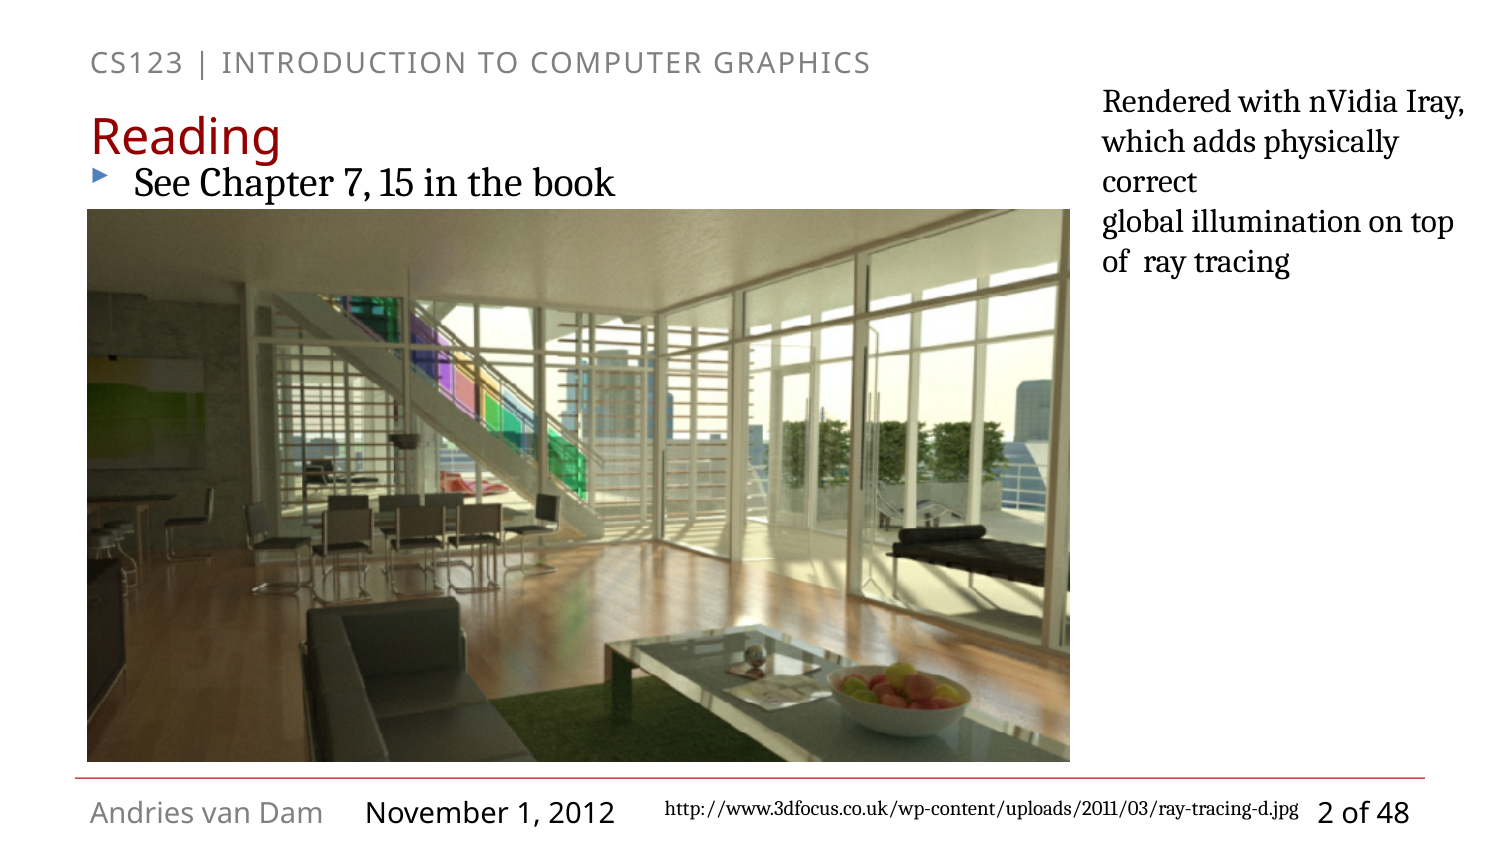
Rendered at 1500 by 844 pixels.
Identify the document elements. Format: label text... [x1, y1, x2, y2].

title Reading [75, 96, 1087, 172]
text_box Rendered with nVidia Iray, which adds physically correct global illumination on top of ray tracing [1087, 71, 1488, 287]
footer November 1, 2012 [350, 787, 649, 827]
slide_number 2 of 48 [1224, 787, 1425, 827]
list See Chapter 7, 15 in the book [75, 172, 1425, 738]
picture [87, 209, 1070, 763]
text_box http://www.3dfocus.co.uk/wp-content/uploads/2011/03/ray-tracing-d.jpg [649, 787, 1314, 828]
